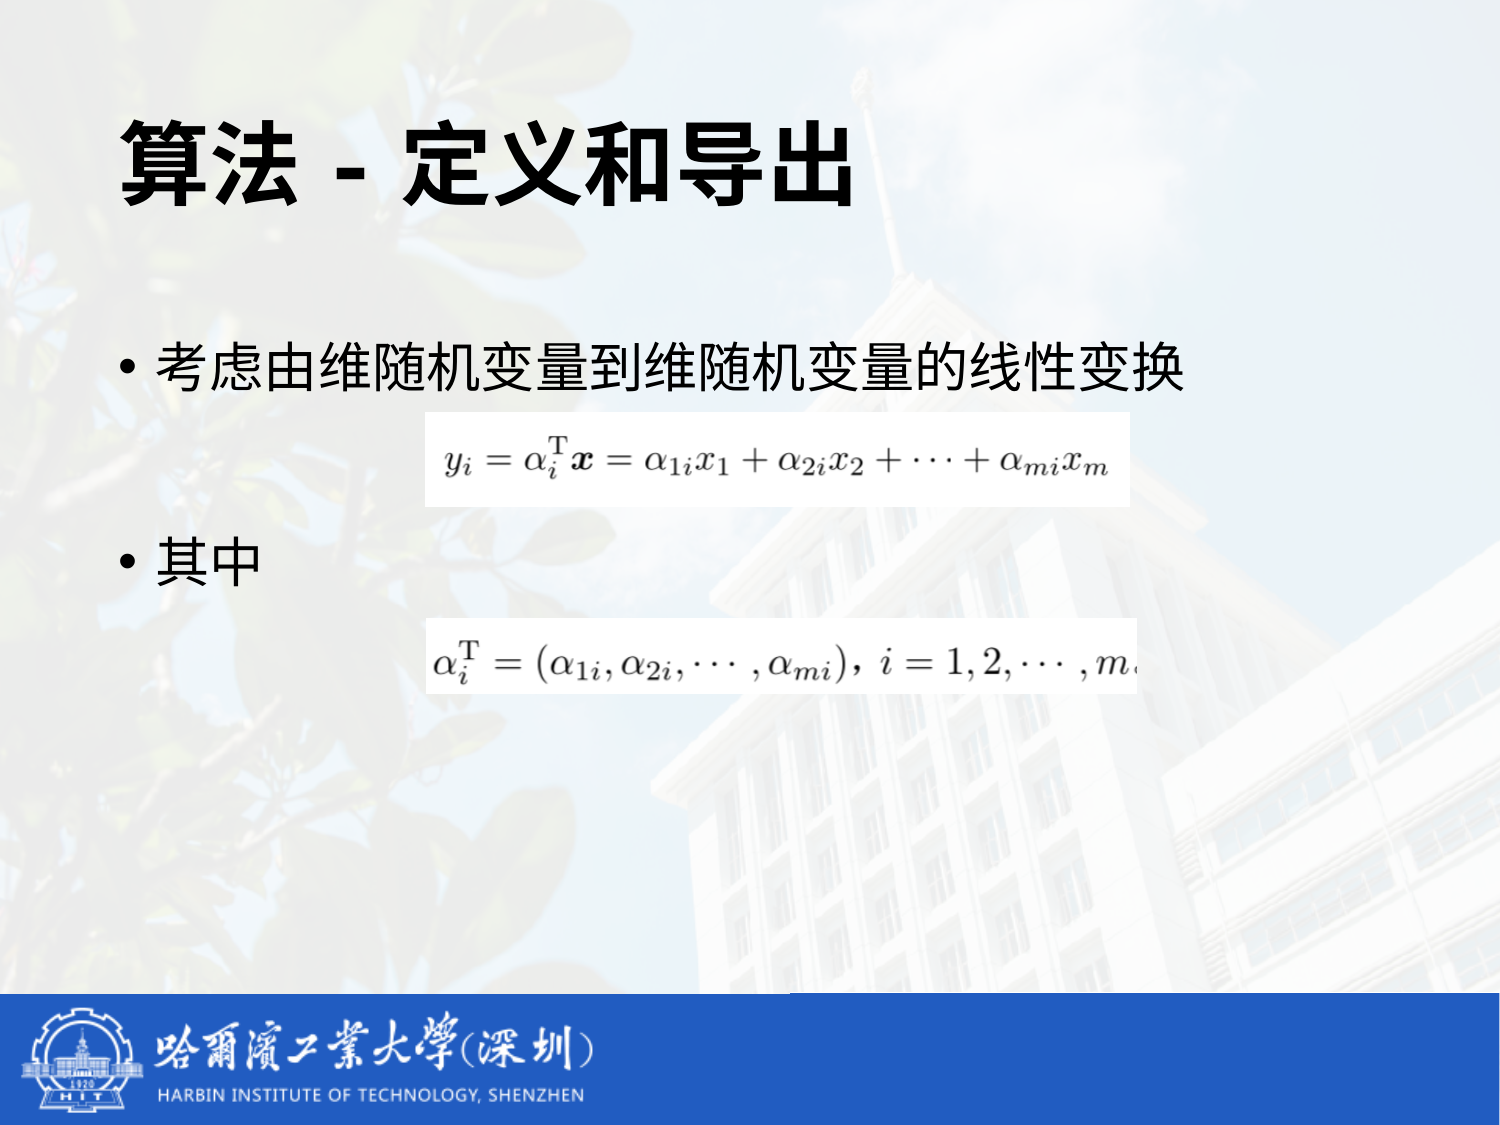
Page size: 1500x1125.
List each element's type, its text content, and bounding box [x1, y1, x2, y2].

picture [425, 618, 1137, 694]
picture [0, 992, 1500, 1125]
title 算法-定义和导出 [103, 59, 1397, 278]
picture [424, 412, 1130, 507]
